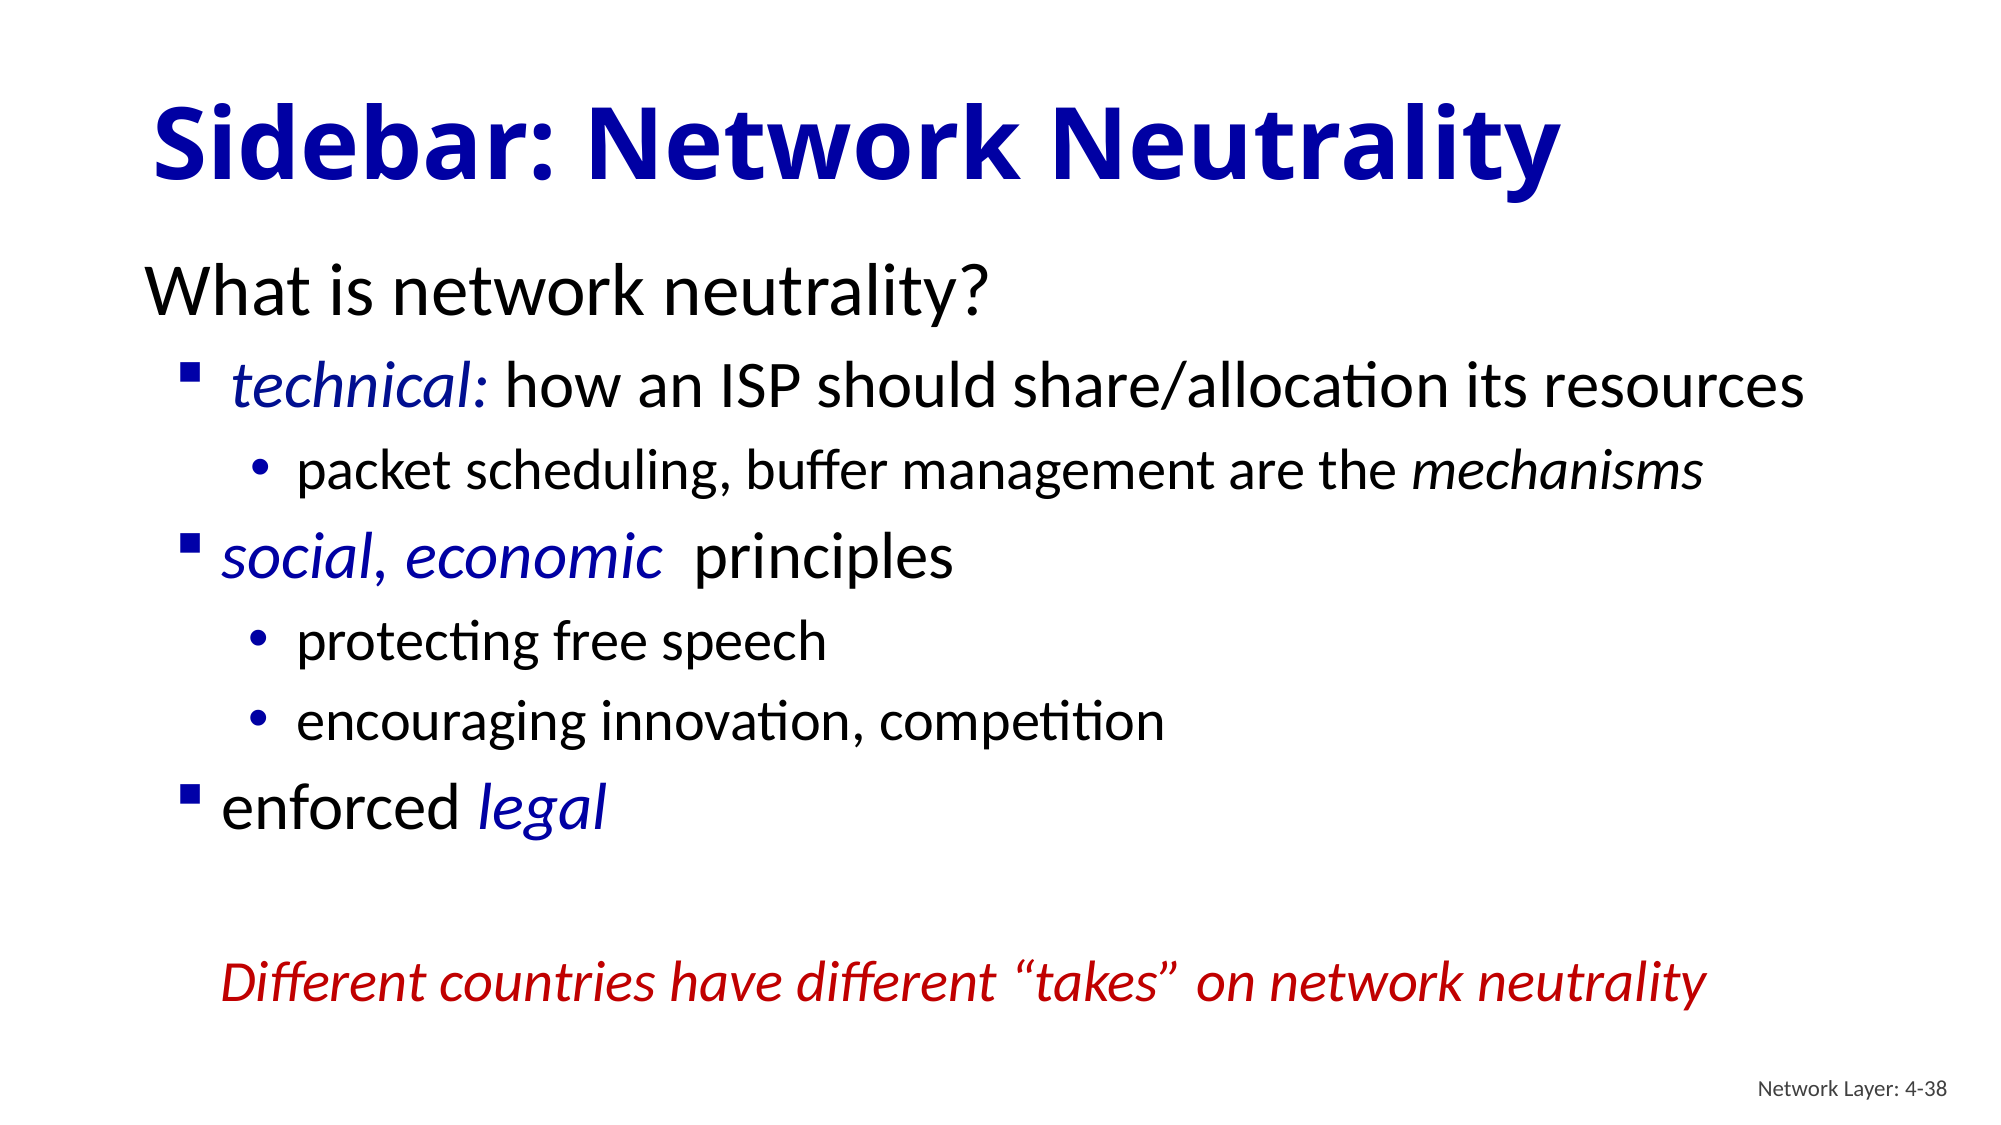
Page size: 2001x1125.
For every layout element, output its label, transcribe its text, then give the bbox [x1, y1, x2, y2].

text_box Different countries have different “takes” on network neutrality [205, 935, 1723, 1021]
text_box Sidebar: Network Neutrality [137, 74, 1863, 221]
text_box What is network neutrality? technical: how an ISP should share/allocation its resources packet scheduling, buffer management are the mechanisms social, economic principles protecting free speech encouraging innovation, competition enforced legal [130, 233, 1871, 977]
text_box Network Layer: 4-37 [1512, 1056, 1963, 1117]
